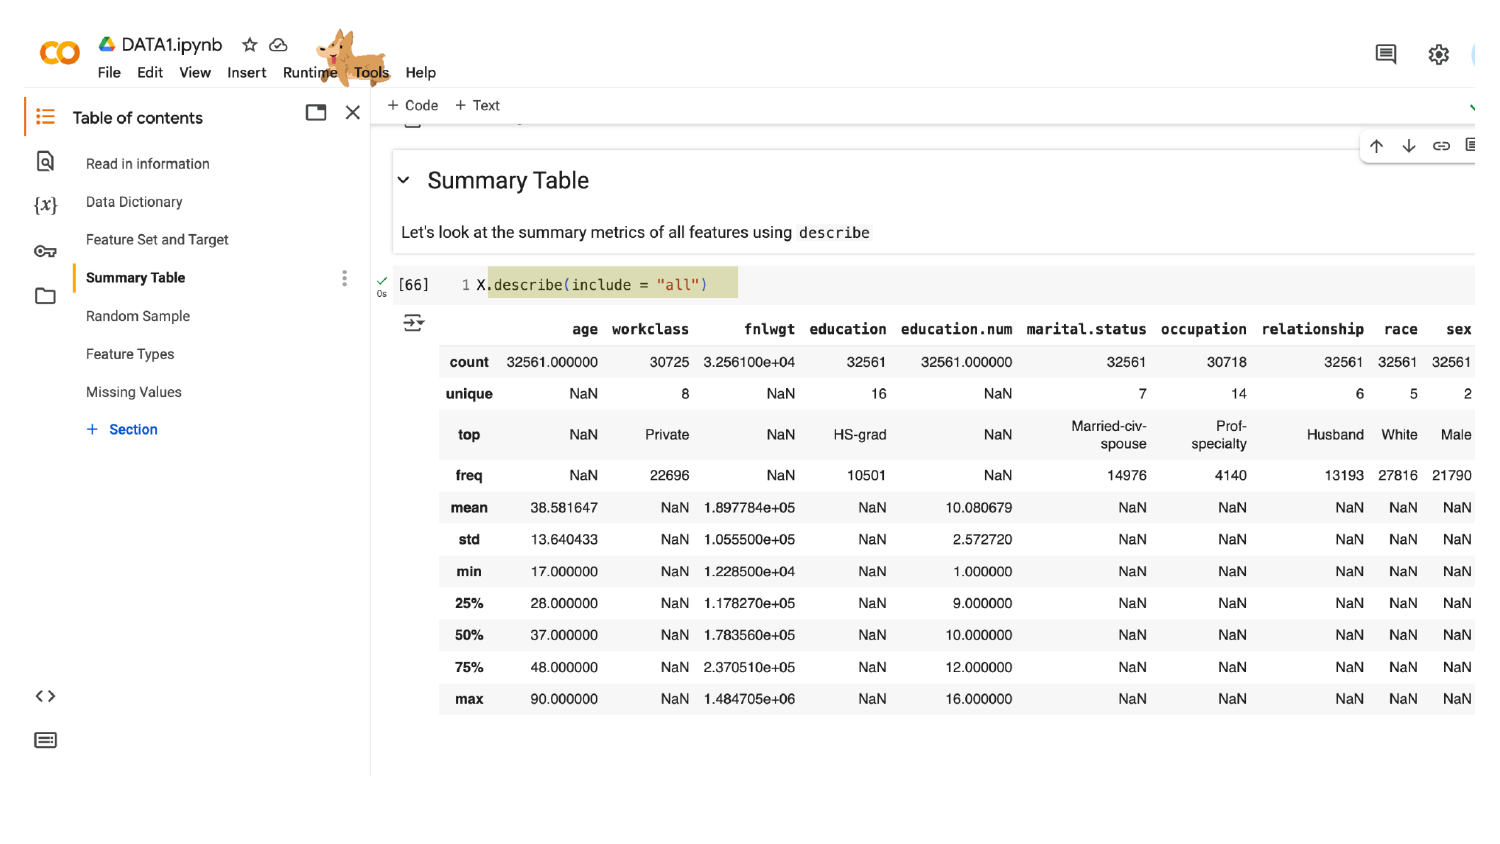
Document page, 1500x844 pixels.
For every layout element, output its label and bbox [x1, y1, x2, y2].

picture [24, 24, 1476, 776]
